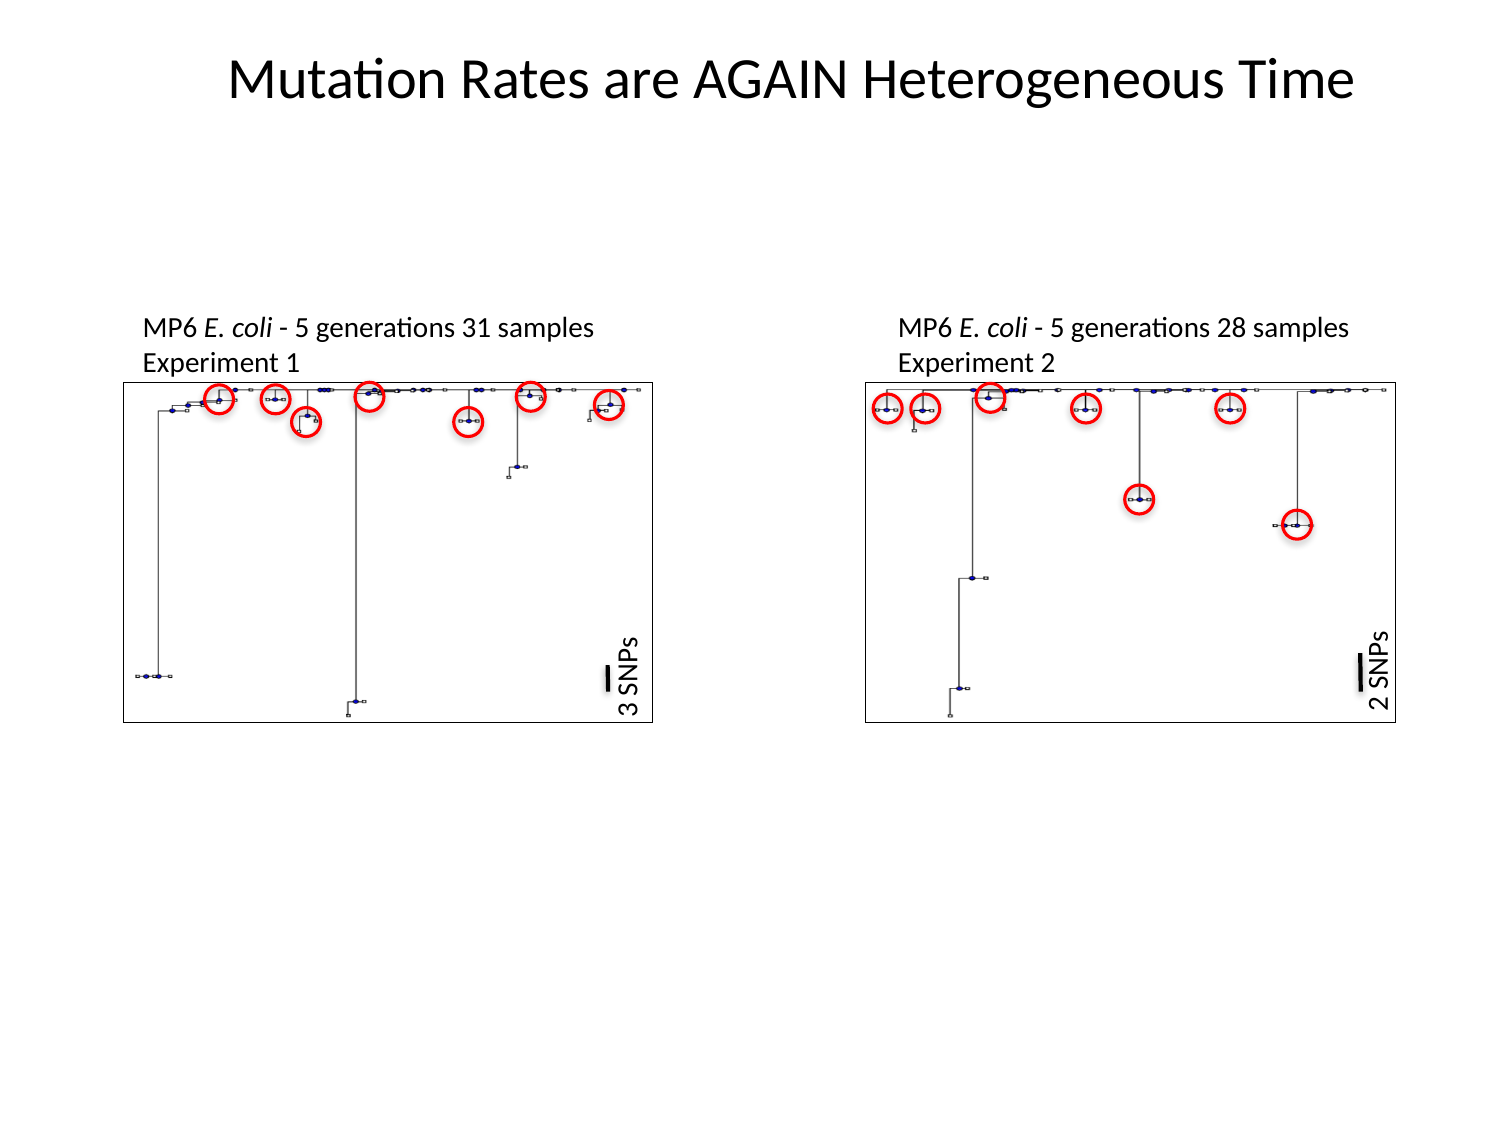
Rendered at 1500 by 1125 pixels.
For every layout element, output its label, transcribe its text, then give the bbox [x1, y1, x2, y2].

text_box 3 SNPs [600, 622, 651, 732]
text_box 2 SNPs [1351, 616, 1402, 726]
text_box MP6 E. coli - 5 generations 28 samples Experiment 2 [1306, 300, 1417, 386]
text_box Mutation Rates are AGAIN Heterogeneous Time [212, 33, 1371, 118]
picture [959, 287, 1301, 382]
text_box MP6 E. coli - 5 generations 31 samples Experiment 1 [127, 301, 212, 382]
picture [217, 540, 559, 817]
text_box MP6 E. coli - 5 generations 28 samples Experiment 2 [883, 300, 954, 380]
picture [217, 287, 559, 382]
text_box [204, 382, 1312, 540]
text_box MP6 E. coli - 5 generations 31 samples Experiment 1 [563, 301, 662, 380]
picture [959, 540, 1301, 818]
